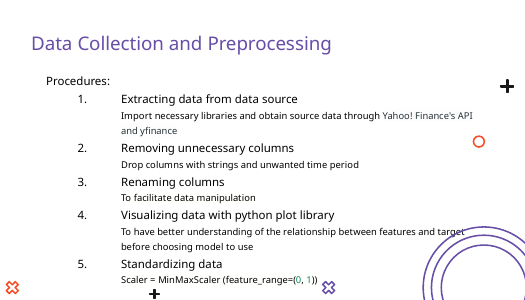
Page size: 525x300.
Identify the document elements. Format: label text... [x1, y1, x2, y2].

title Data Collection and Preprocessing [29, 29, 496, 73]
text_box [322, 281, 335, 294]
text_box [422, 226, 525, 300]
text_box [473, 136, 485, 148]
text_box [6, 281, 19, 294]
subtitle Procedures: Extracting data from data source Import necessary libraries and obtain source data through Yahoo! Finance's API and yfinance Removing unnecessary columns Drop columns with strings and unwanted time period Renaming columns To facilitate data manipulation Visualizing data with python plot library To have better understanding of the relationship between features and target before choosing model to use Standardizing data Scaler = MinMaxScaler (feature_range=(0, 1)) [44, 72, 481, 271]
